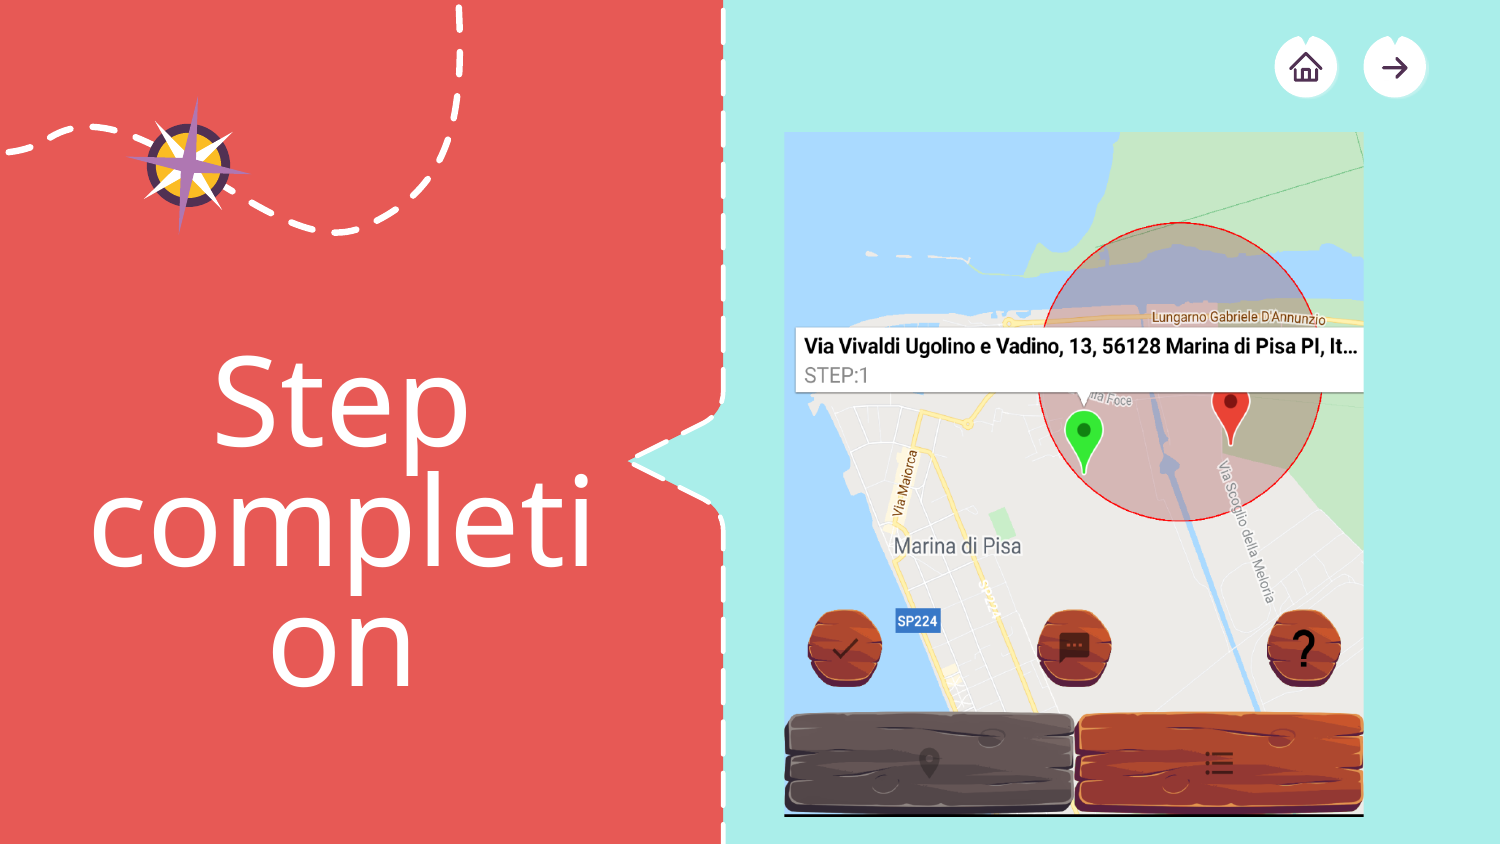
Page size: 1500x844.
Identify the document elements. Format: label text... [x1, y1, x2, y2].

picture [784, 132, 1364, 817]
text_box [131, 102, 246, 228]
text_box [1363, 34, 1429, 100]
title Step completion [60, 335, 626, 687]
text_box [1272, 32, 1338, 98]
